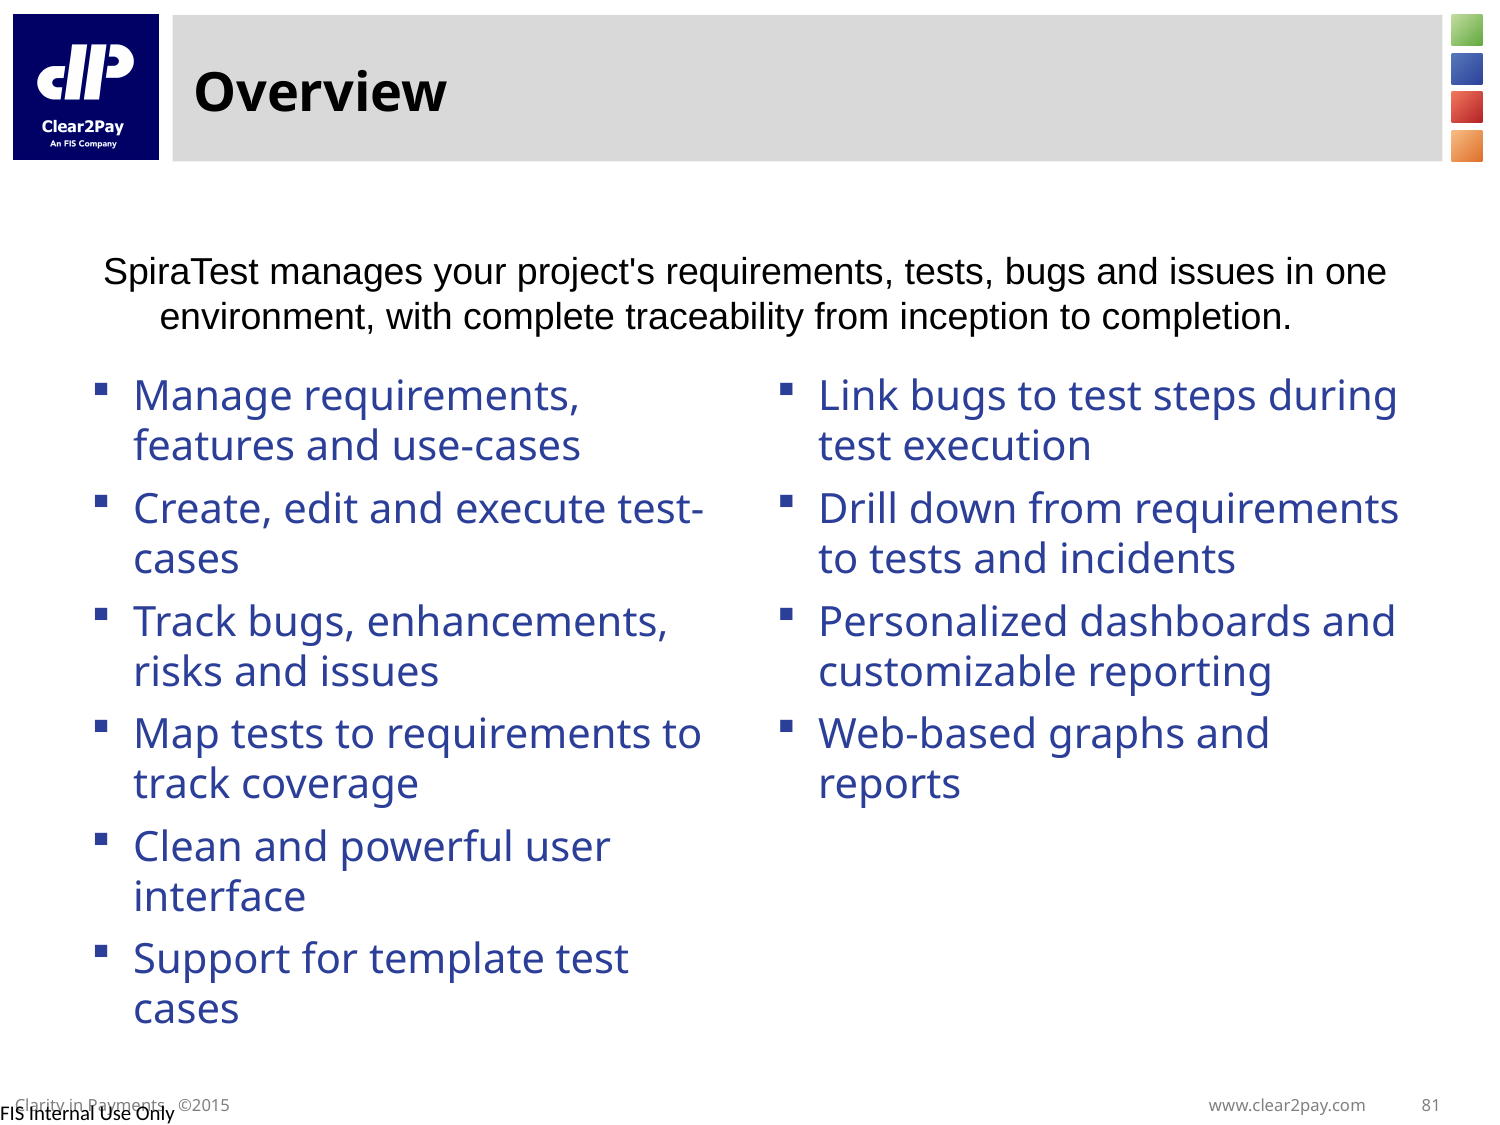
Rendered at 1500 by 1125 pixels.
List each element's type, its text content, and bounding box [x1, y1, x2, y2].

list Link bugs to test steps during test execution Drill down from requirements to tests and incidents Personalized dashboards and customizable reporting Web-based graphs and reports [761, 361, 1425, 1032]
picture [13, 14, 159, 160]
title Overview [178, 24, 1439, 154]
text_box SpiraTest manages your project's requirements, tests, bugs and issues in one environment, with complete traceability from inception to completion. [88, 239, 1439, 328]
list Manage requirements, features and use-cases Create, edit and execute test-cases Track bugs, enhancements, risks and issues Map tests to requirements to track coverage Clean and powerful user interface Support for template test cases [76, 361, 740, 1032]
